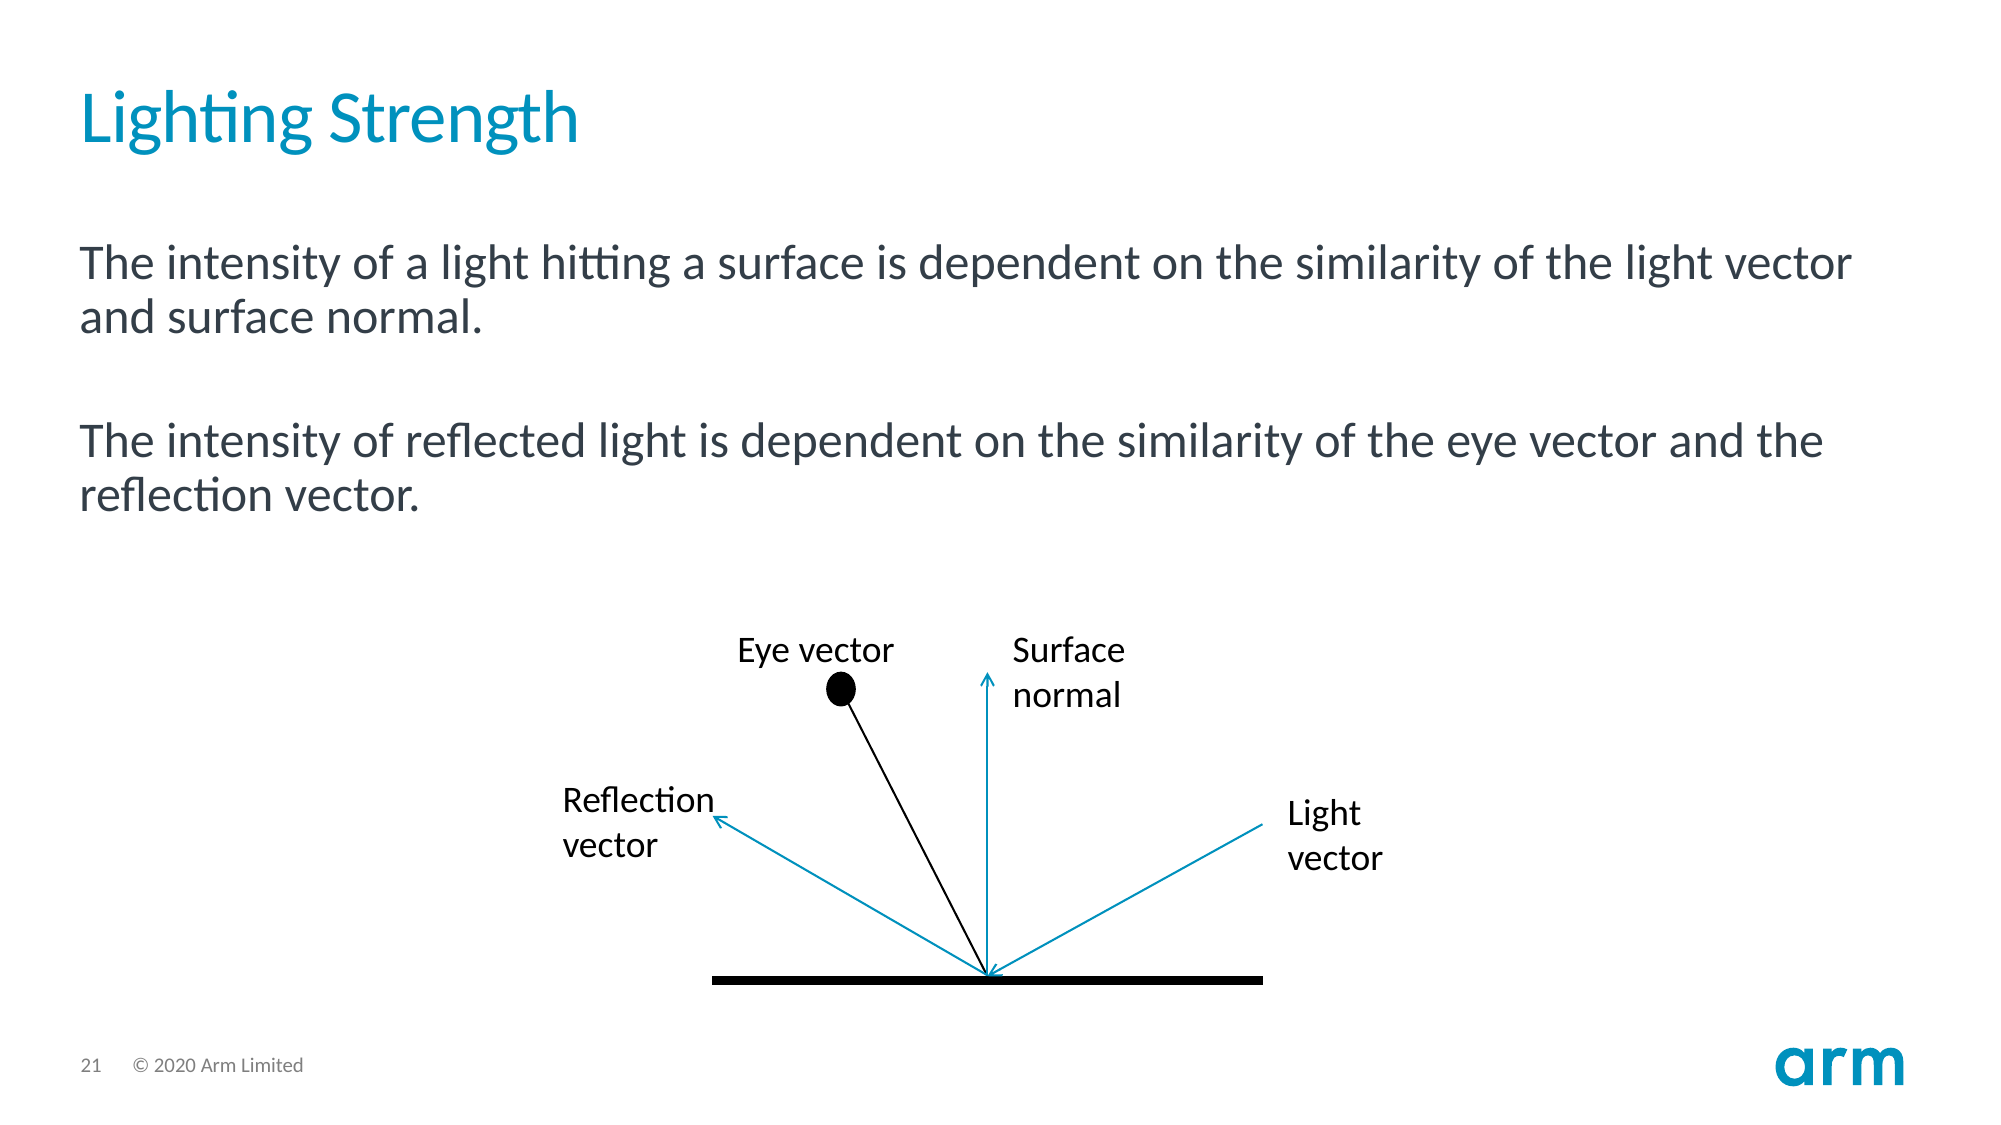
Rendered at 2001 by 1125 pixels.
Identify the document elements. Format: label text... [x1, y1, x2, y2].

title Lighting Strength [80, 48, 1915, 158]
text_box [562, 624, 1438, 985]
list The intensity of a light hitting a surface is dependent on the similarity of the light vector and surface normal. The intensity of reflected light is dependent on the similarity of the eye vector and the reflection vector. [79, 236, 1910, 375]
